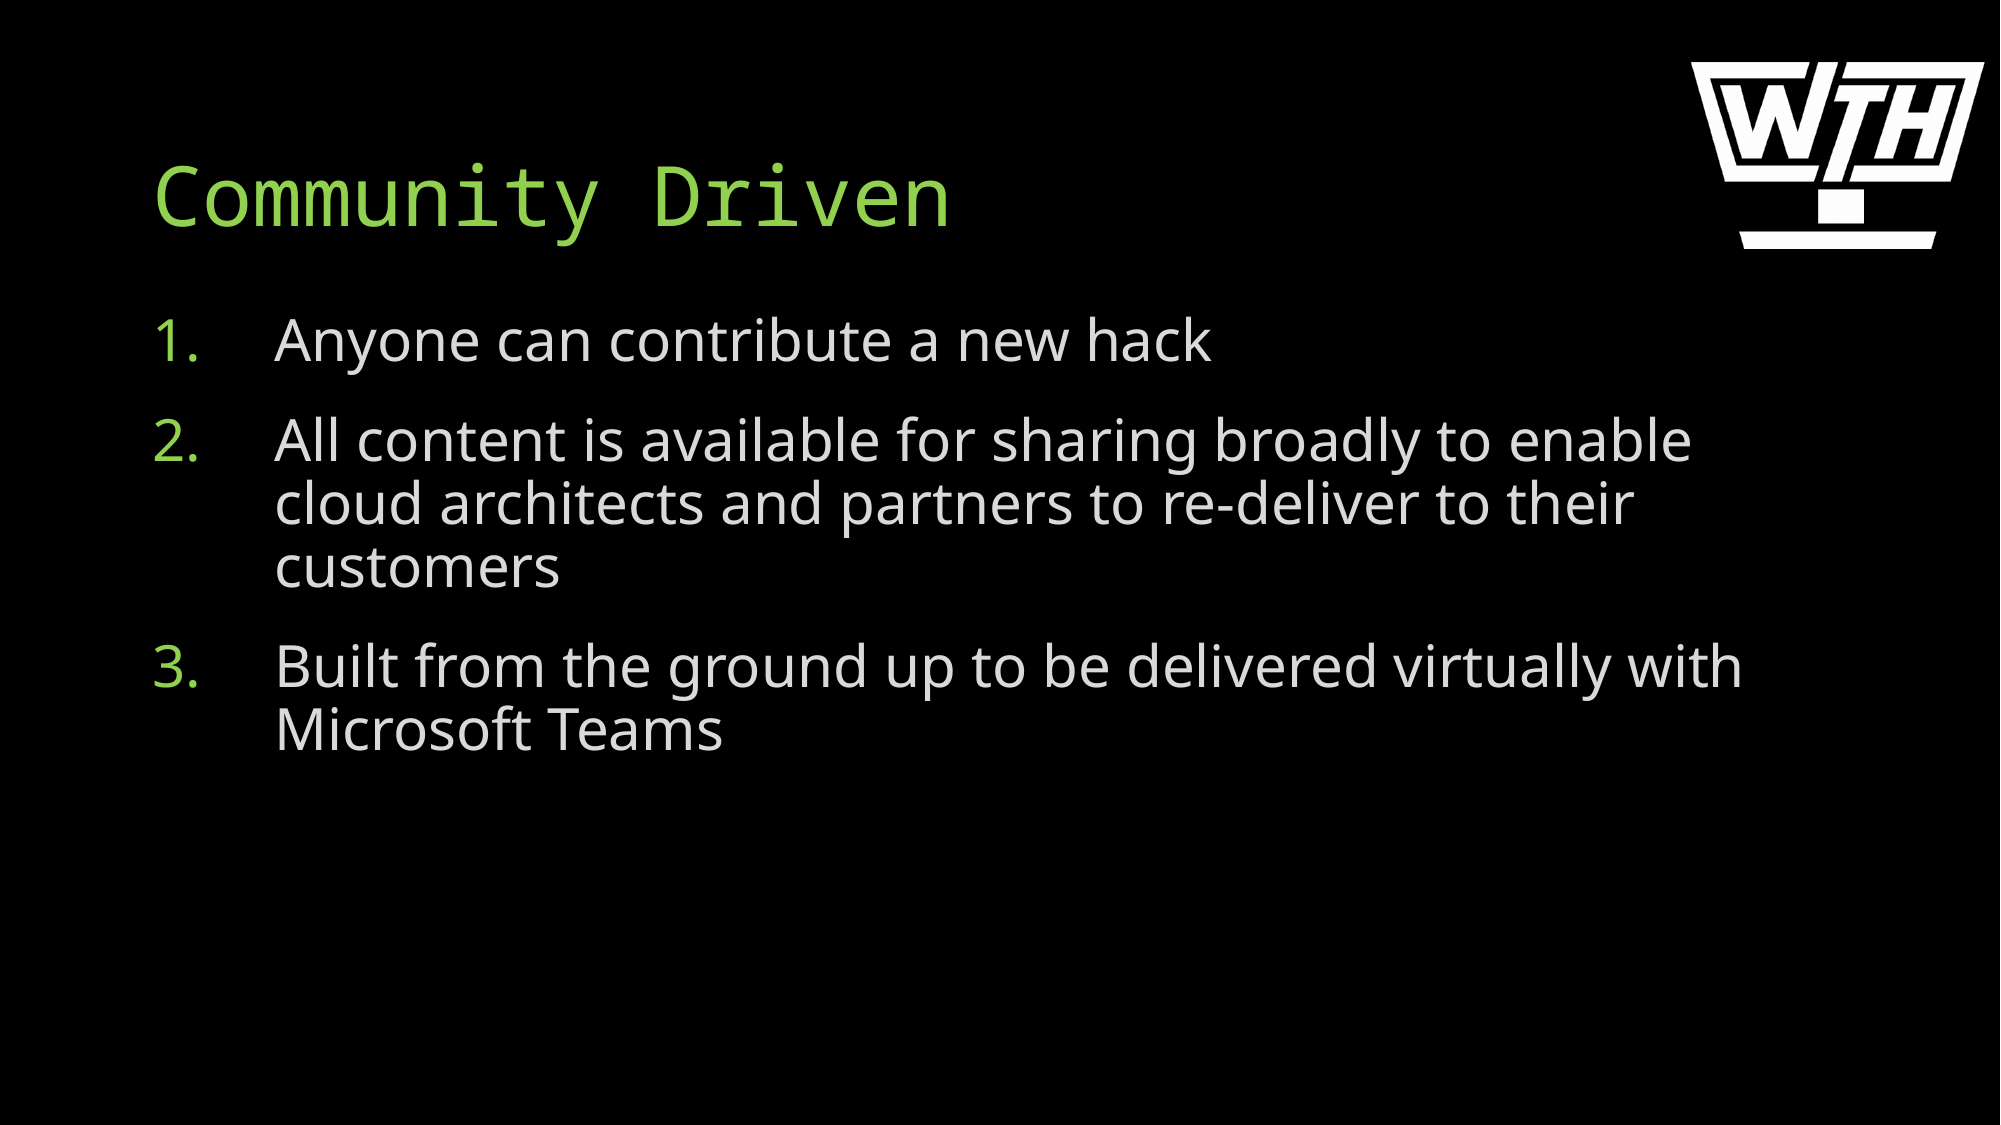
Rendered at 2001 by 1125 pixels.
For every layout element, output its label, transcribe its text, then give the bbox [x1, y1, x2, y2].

title Community Driven [137, 83, 1687, 252]
list Anyone can contribute a new hack All content is available for sharing broadly to enable cloud architects and partners to re-deliver to their customers Built from the ground up to be delivered virtually with Microsoft Teams [137, 303, 1863, 1020]
picture [1687, 4, 1988, 305]
